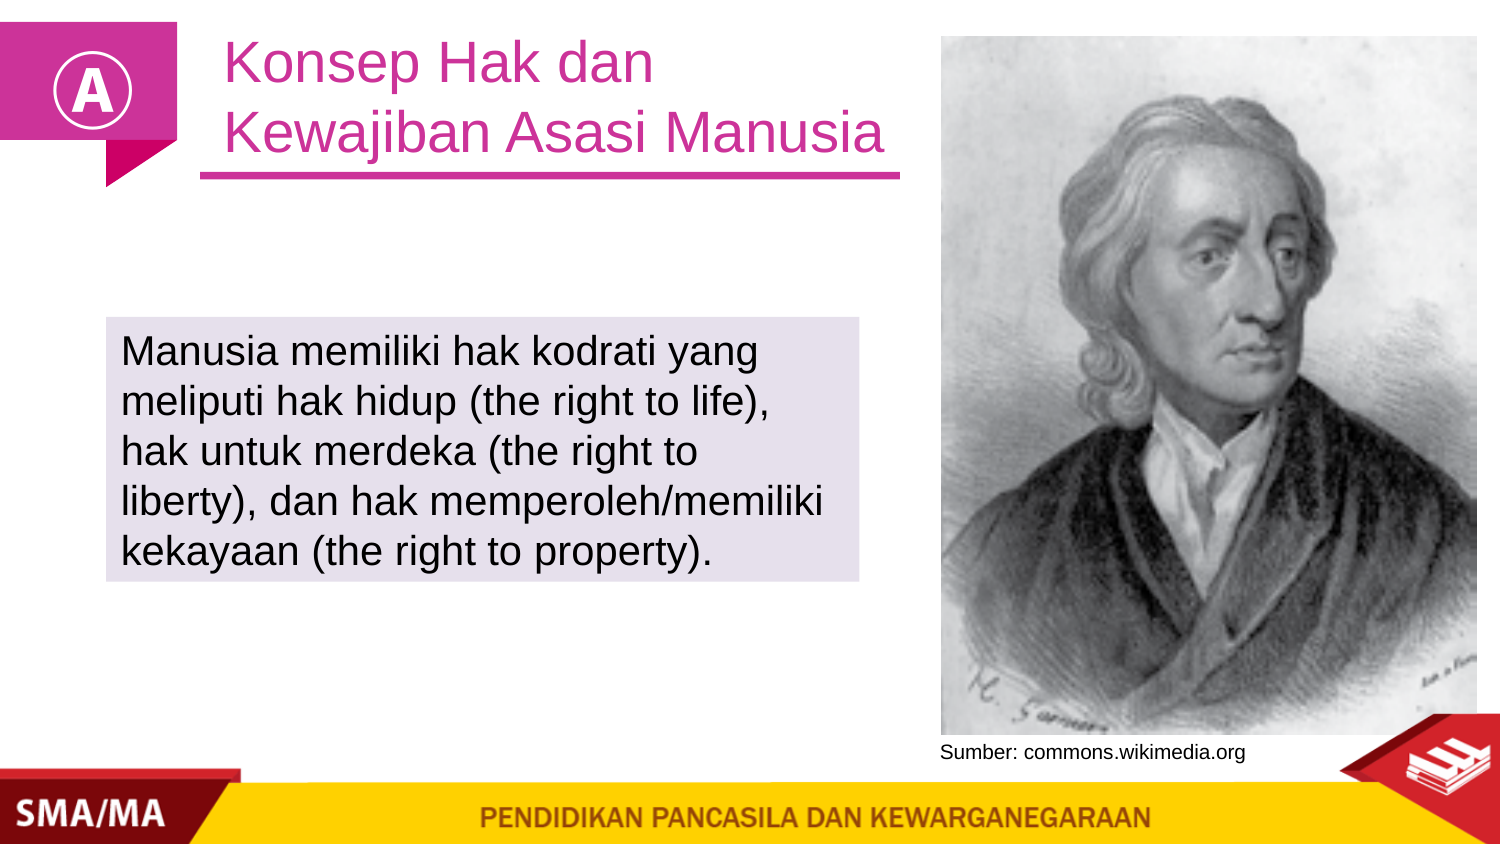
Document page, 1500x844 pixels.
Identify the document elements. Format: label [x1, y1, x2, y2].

text_box [0, 10, 1436, 188]
picture [0, 708, 1500, 844]
text_box [105, 35, 1478, 707]
